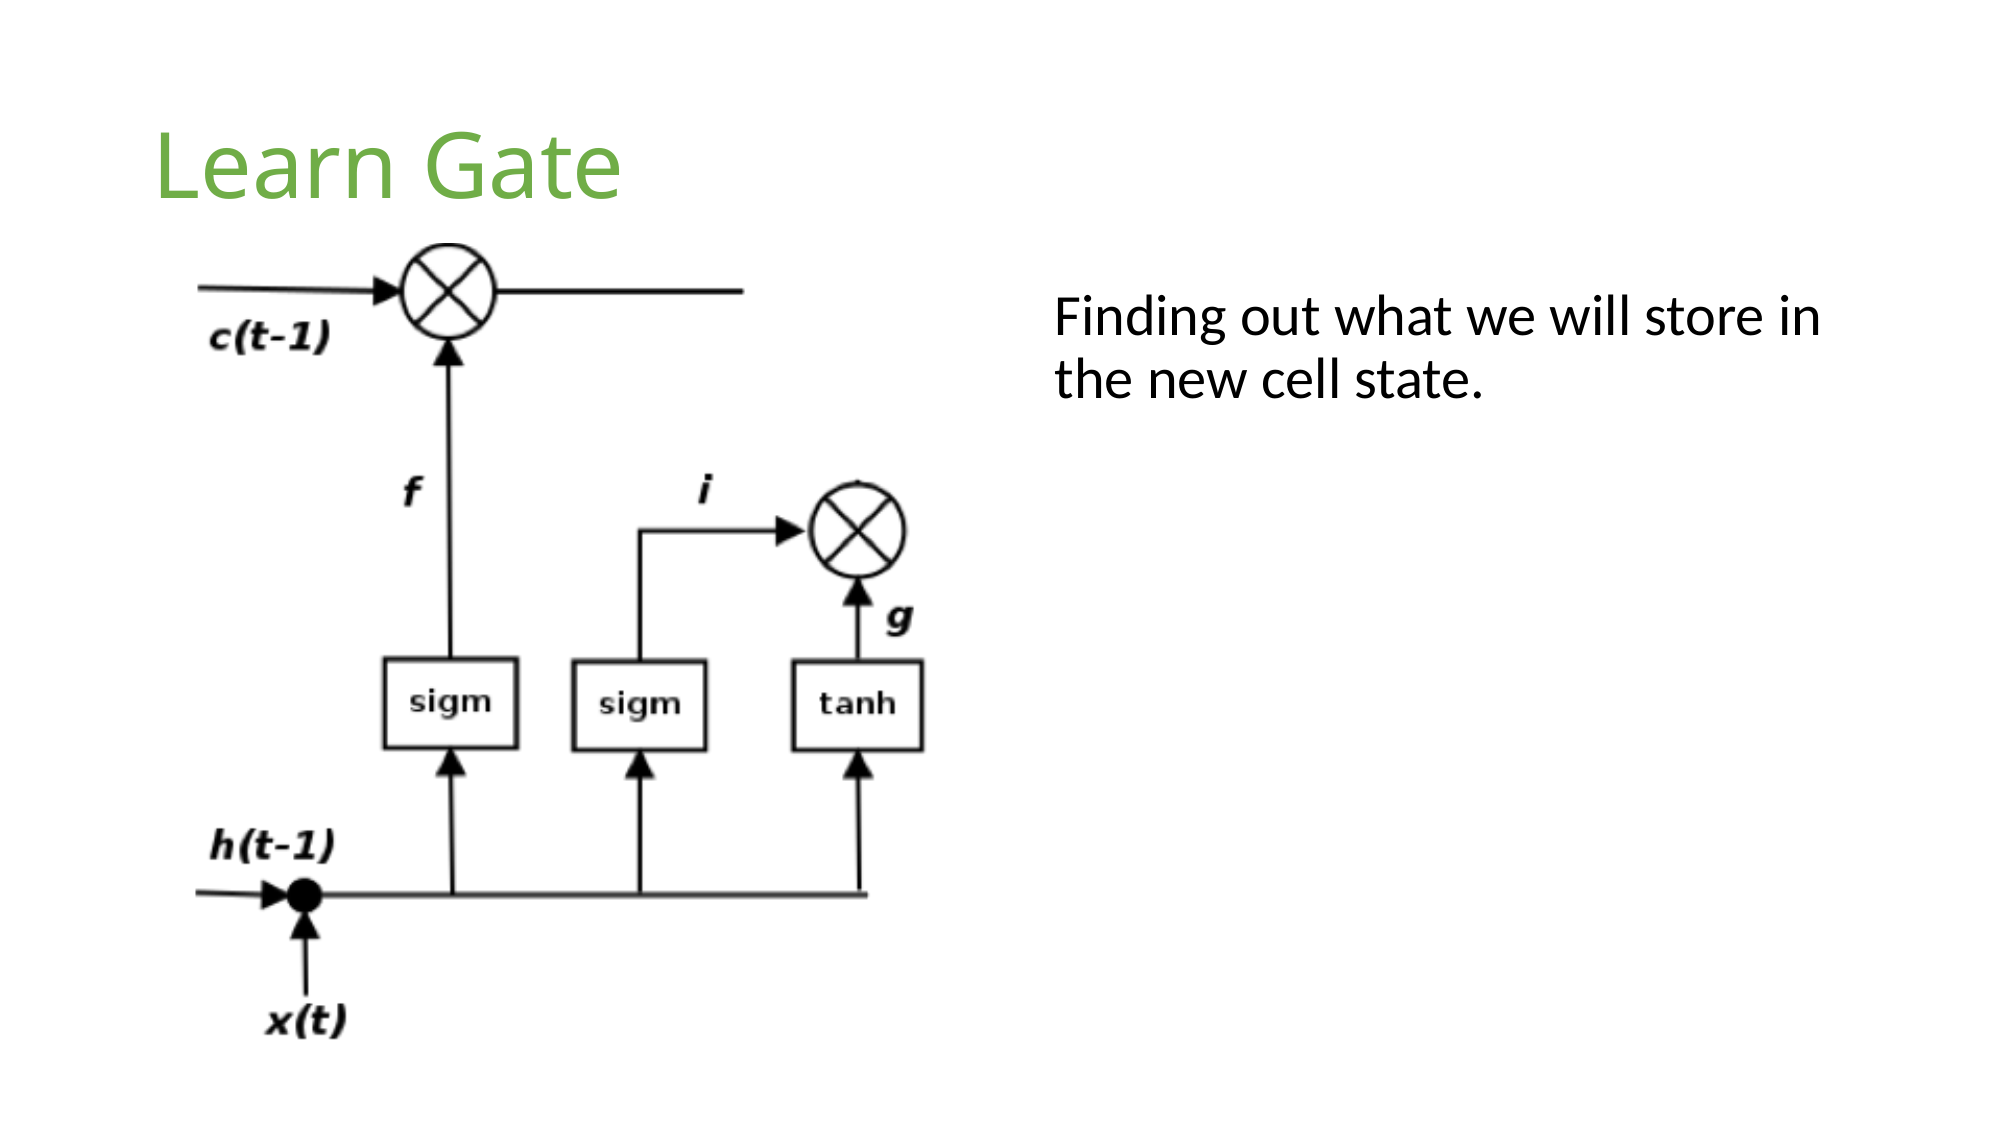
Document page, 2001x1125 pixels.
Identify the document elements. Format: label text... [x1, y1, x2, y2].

picture [194, 243, 983, 1102]
title Learn Gate [137, 59, 1863, 278]
list Finding out what we will store in the new cell state. [1039, 277, 1867, 992]
